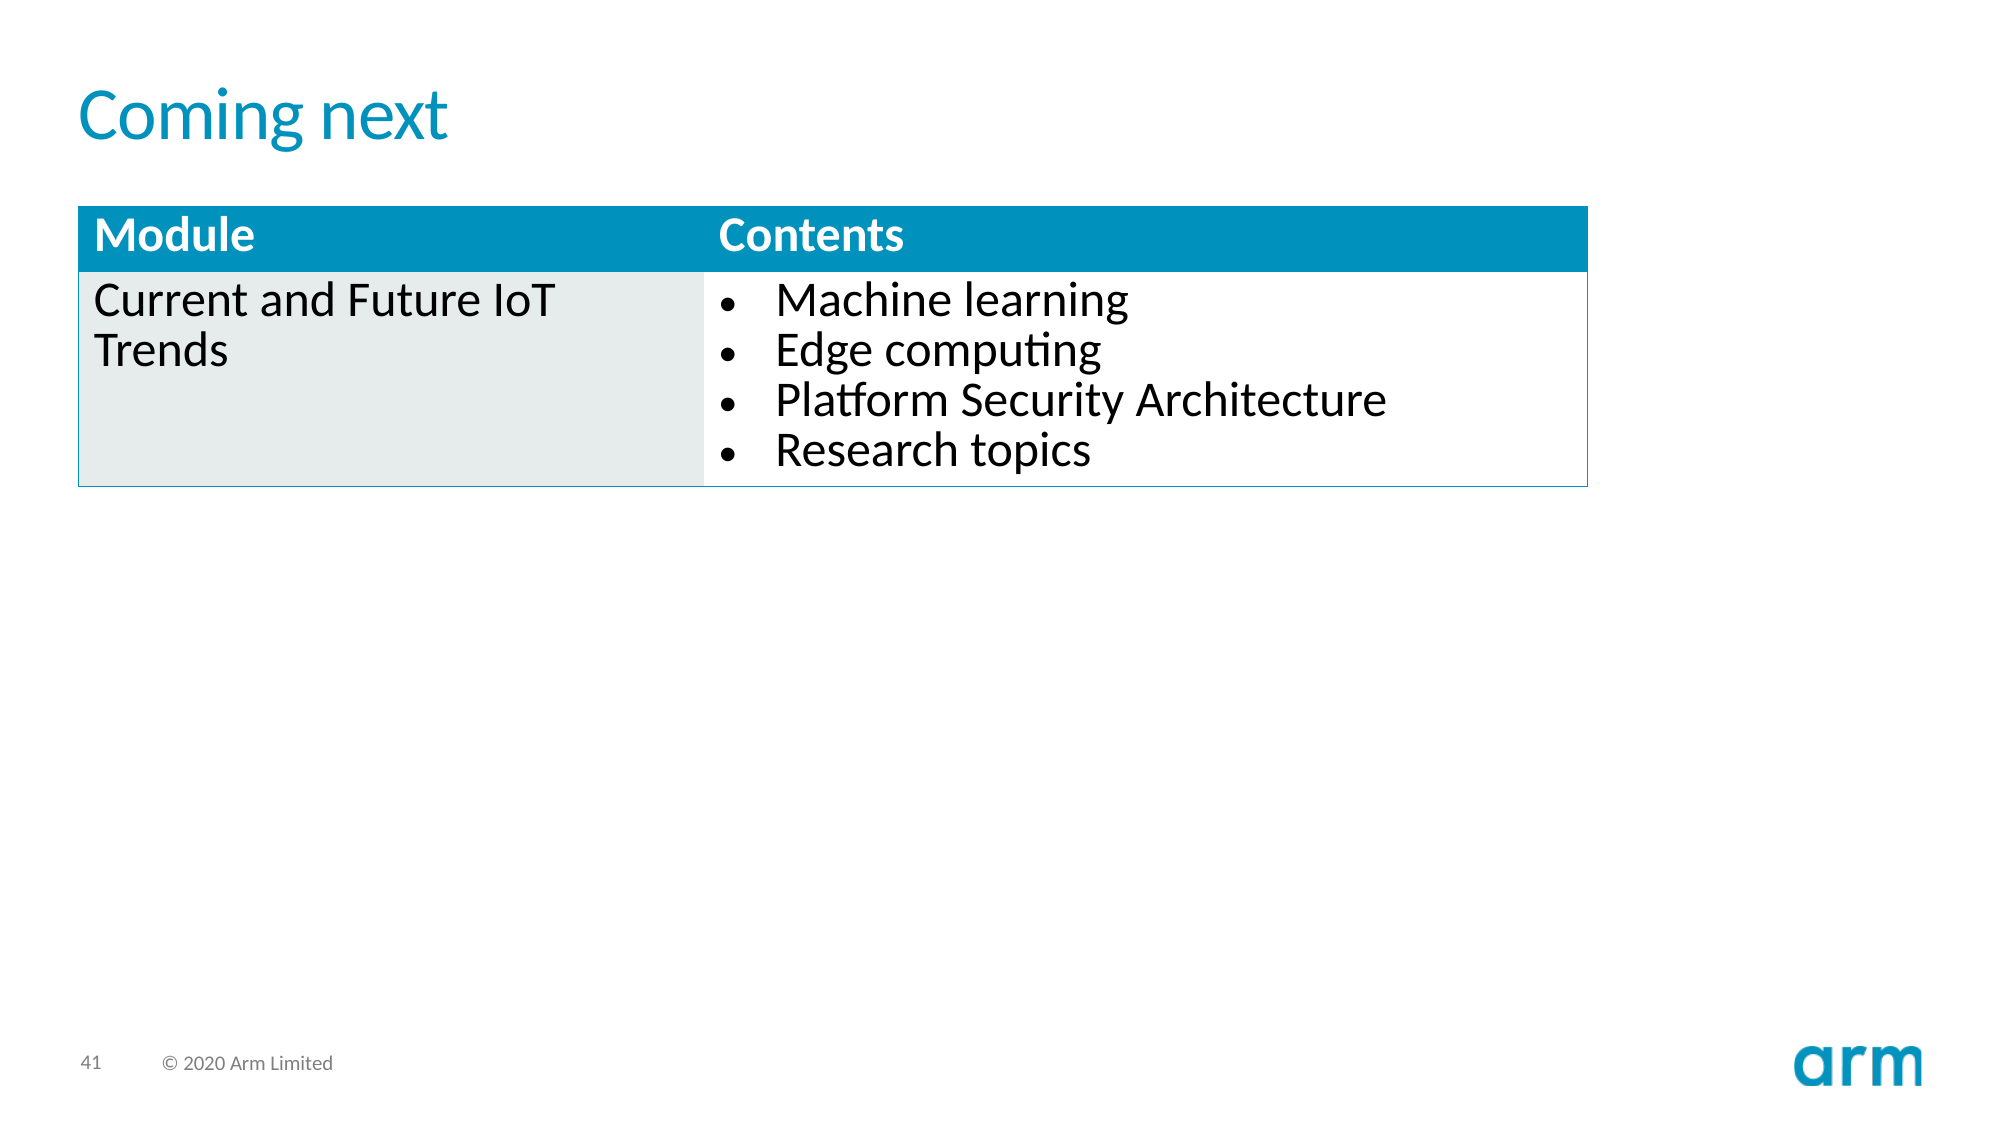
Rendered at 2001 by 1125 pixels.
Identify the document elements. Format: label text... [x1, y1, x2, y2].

title Coming next [78, 78, 1922, 186]
table_cell Machine learning Edge computing Platform Security Architecture Research topics [704, 272, 1587, 486]
table_header Module [79, 207, 704, 271]
table_header Contents [704, 207, 1587, 271]
table_cell Current and Future IoT Trends [79, 272, 704, 486]
